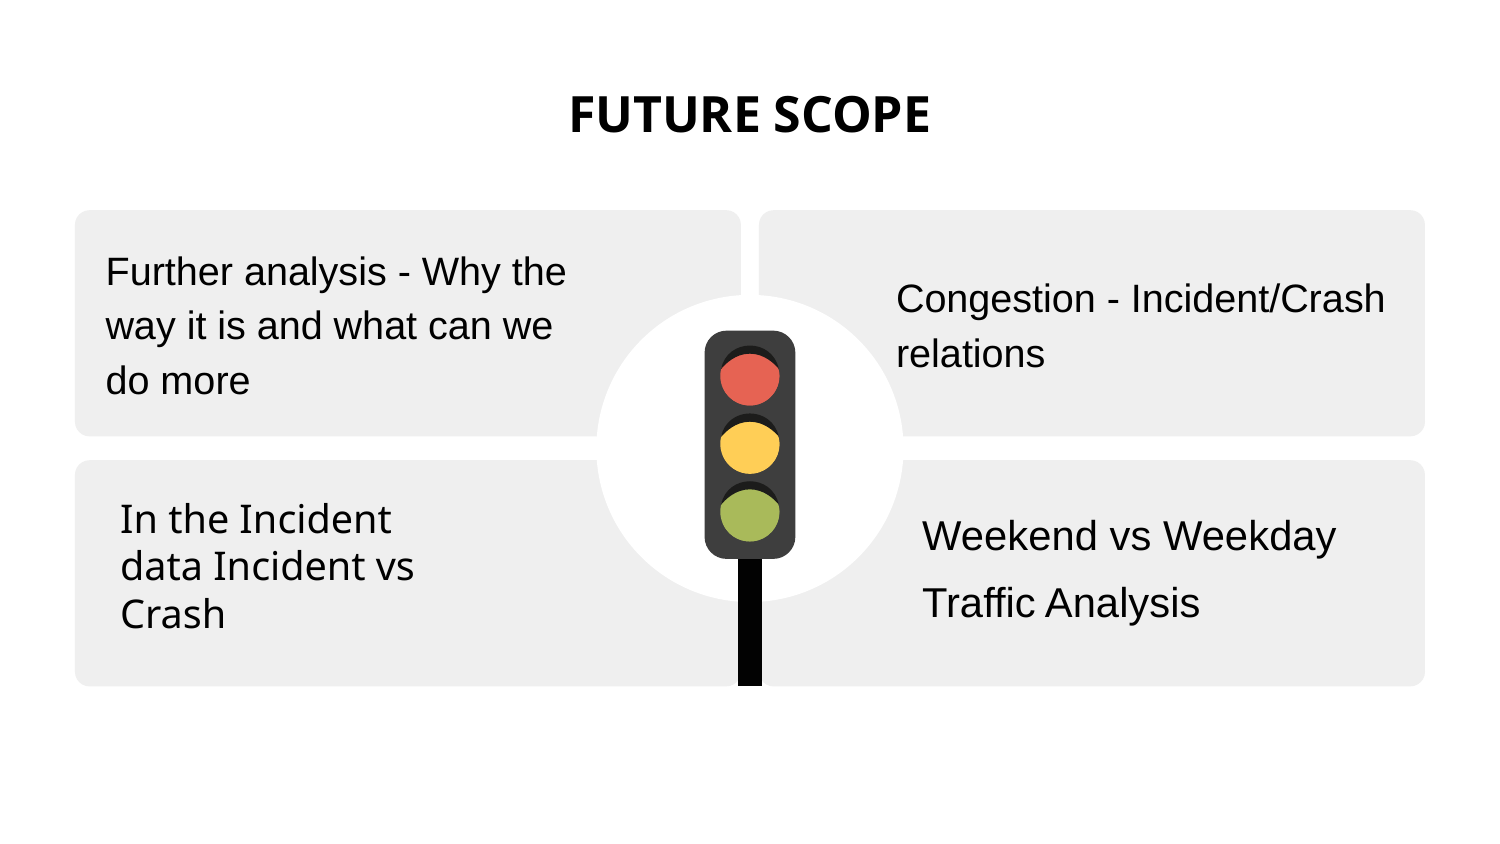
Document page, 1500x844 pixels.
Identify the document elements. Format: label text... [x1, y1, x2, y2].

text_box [704, 330, 796, 687]
title FUTURE SCOPE [75, 67, 1425, 133]
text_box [74, 209, 1426, 687]
